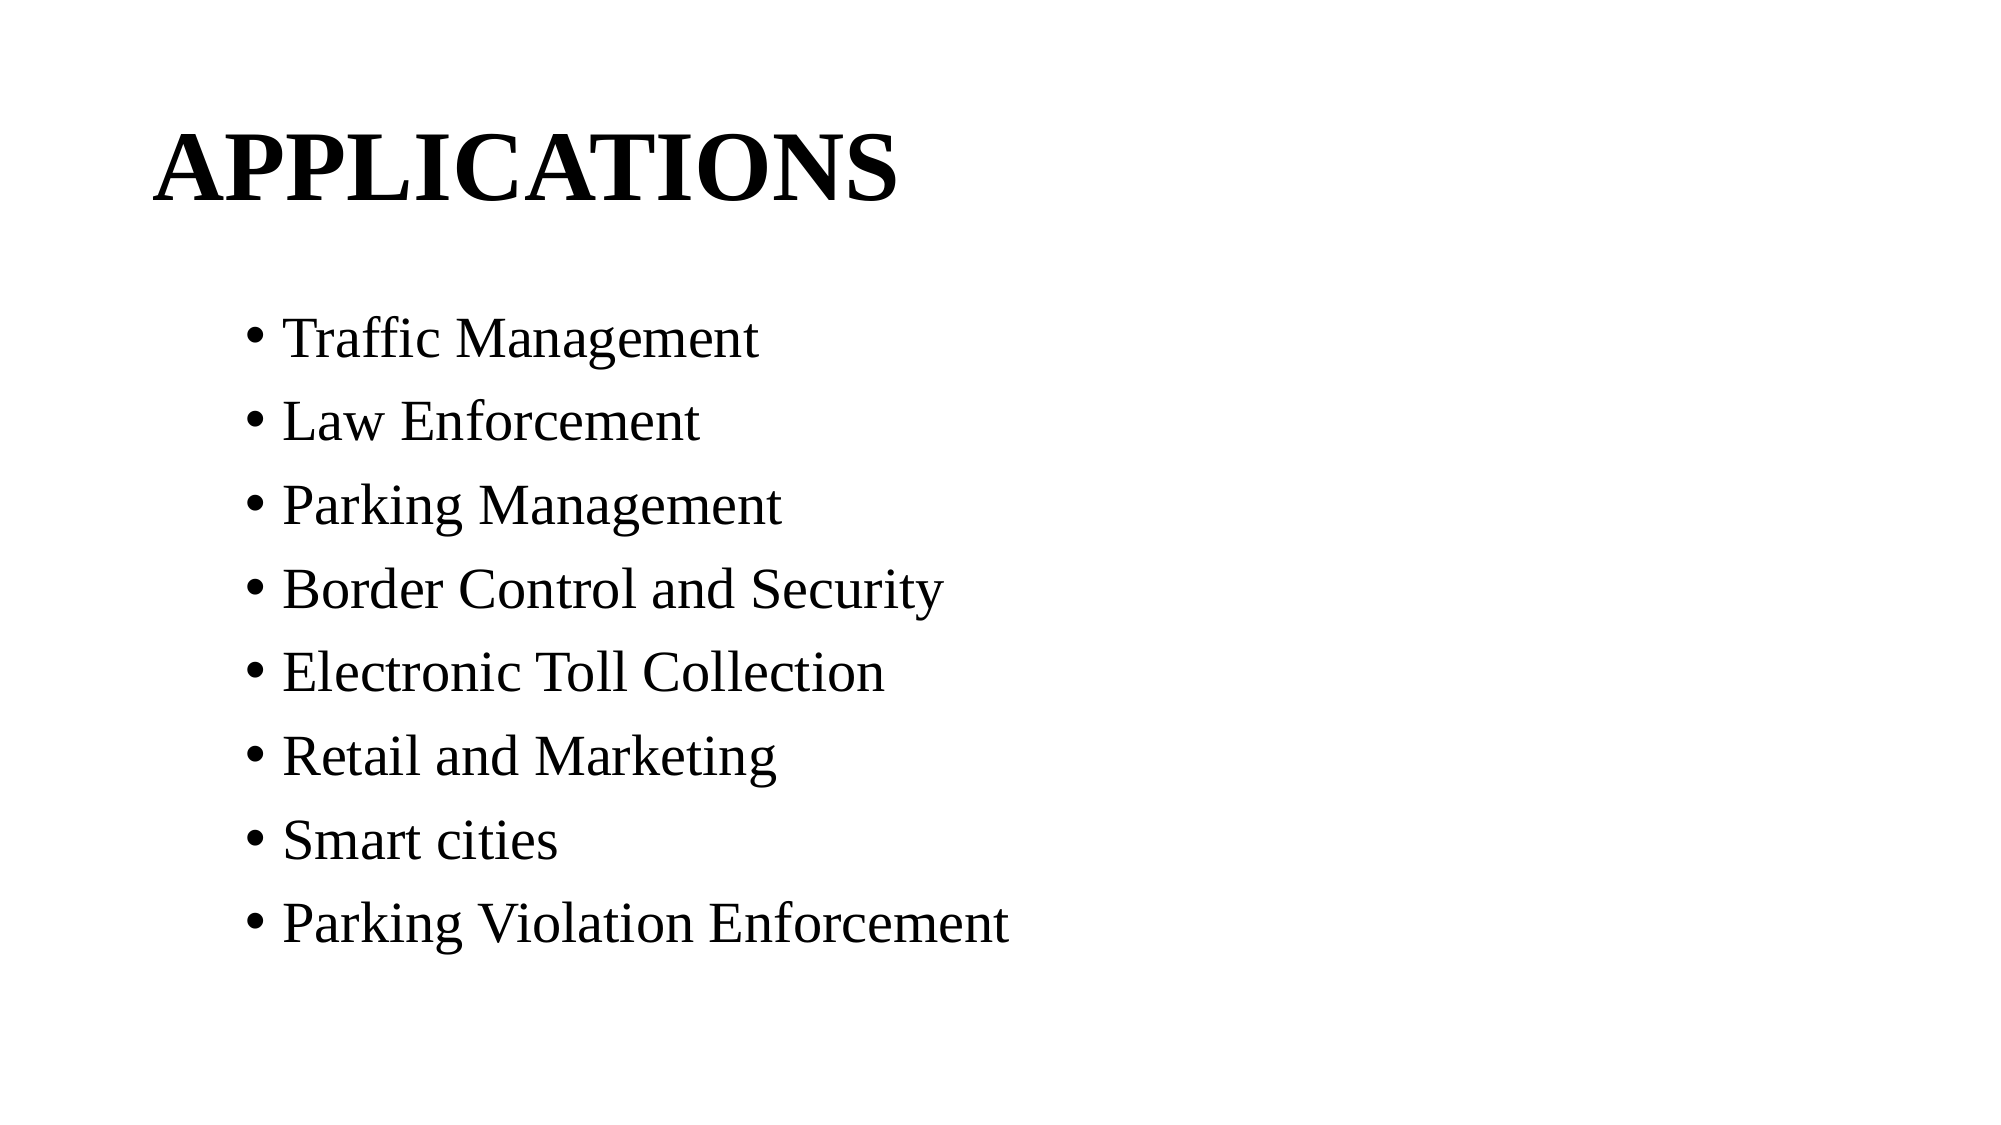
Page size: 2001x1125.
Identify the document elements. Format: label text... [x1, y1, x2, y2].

list Traffic Management Law Enforcement Parking Management Border Control and Security Electronic Toll Collection Retail and Marketing Smart cities Parking Violation Enforcement [230, 299, 1863, 1014]
title APPLICATIONS [137, 59, 1863, 278]
